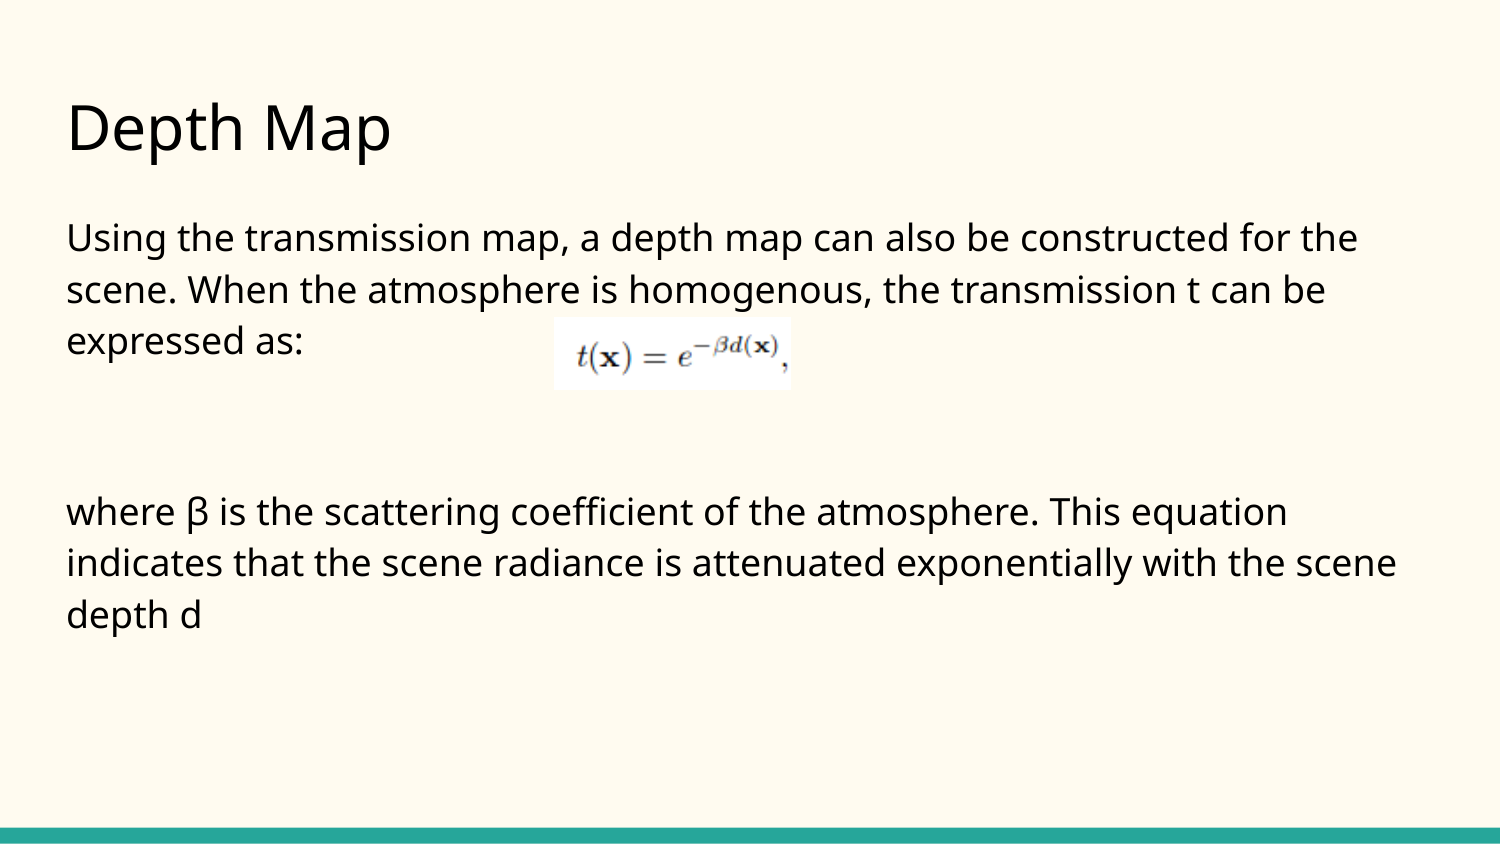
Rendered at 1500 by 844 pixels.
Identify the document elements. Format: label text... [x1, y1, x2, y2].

title Depth Map [51, 72, 1449, 174]
picture [554, 317, 791, 391]
list Using the transmission map, a depth map can also be constructed for the scene. When the atmosphere is homogenous, the transmission t can be expressed as: where β is the scattering coefficient of the atmosphere. This equation indicates that the scene radiance is attenuated exponentially with the scene depth d [51, 192, 1449, 750]
